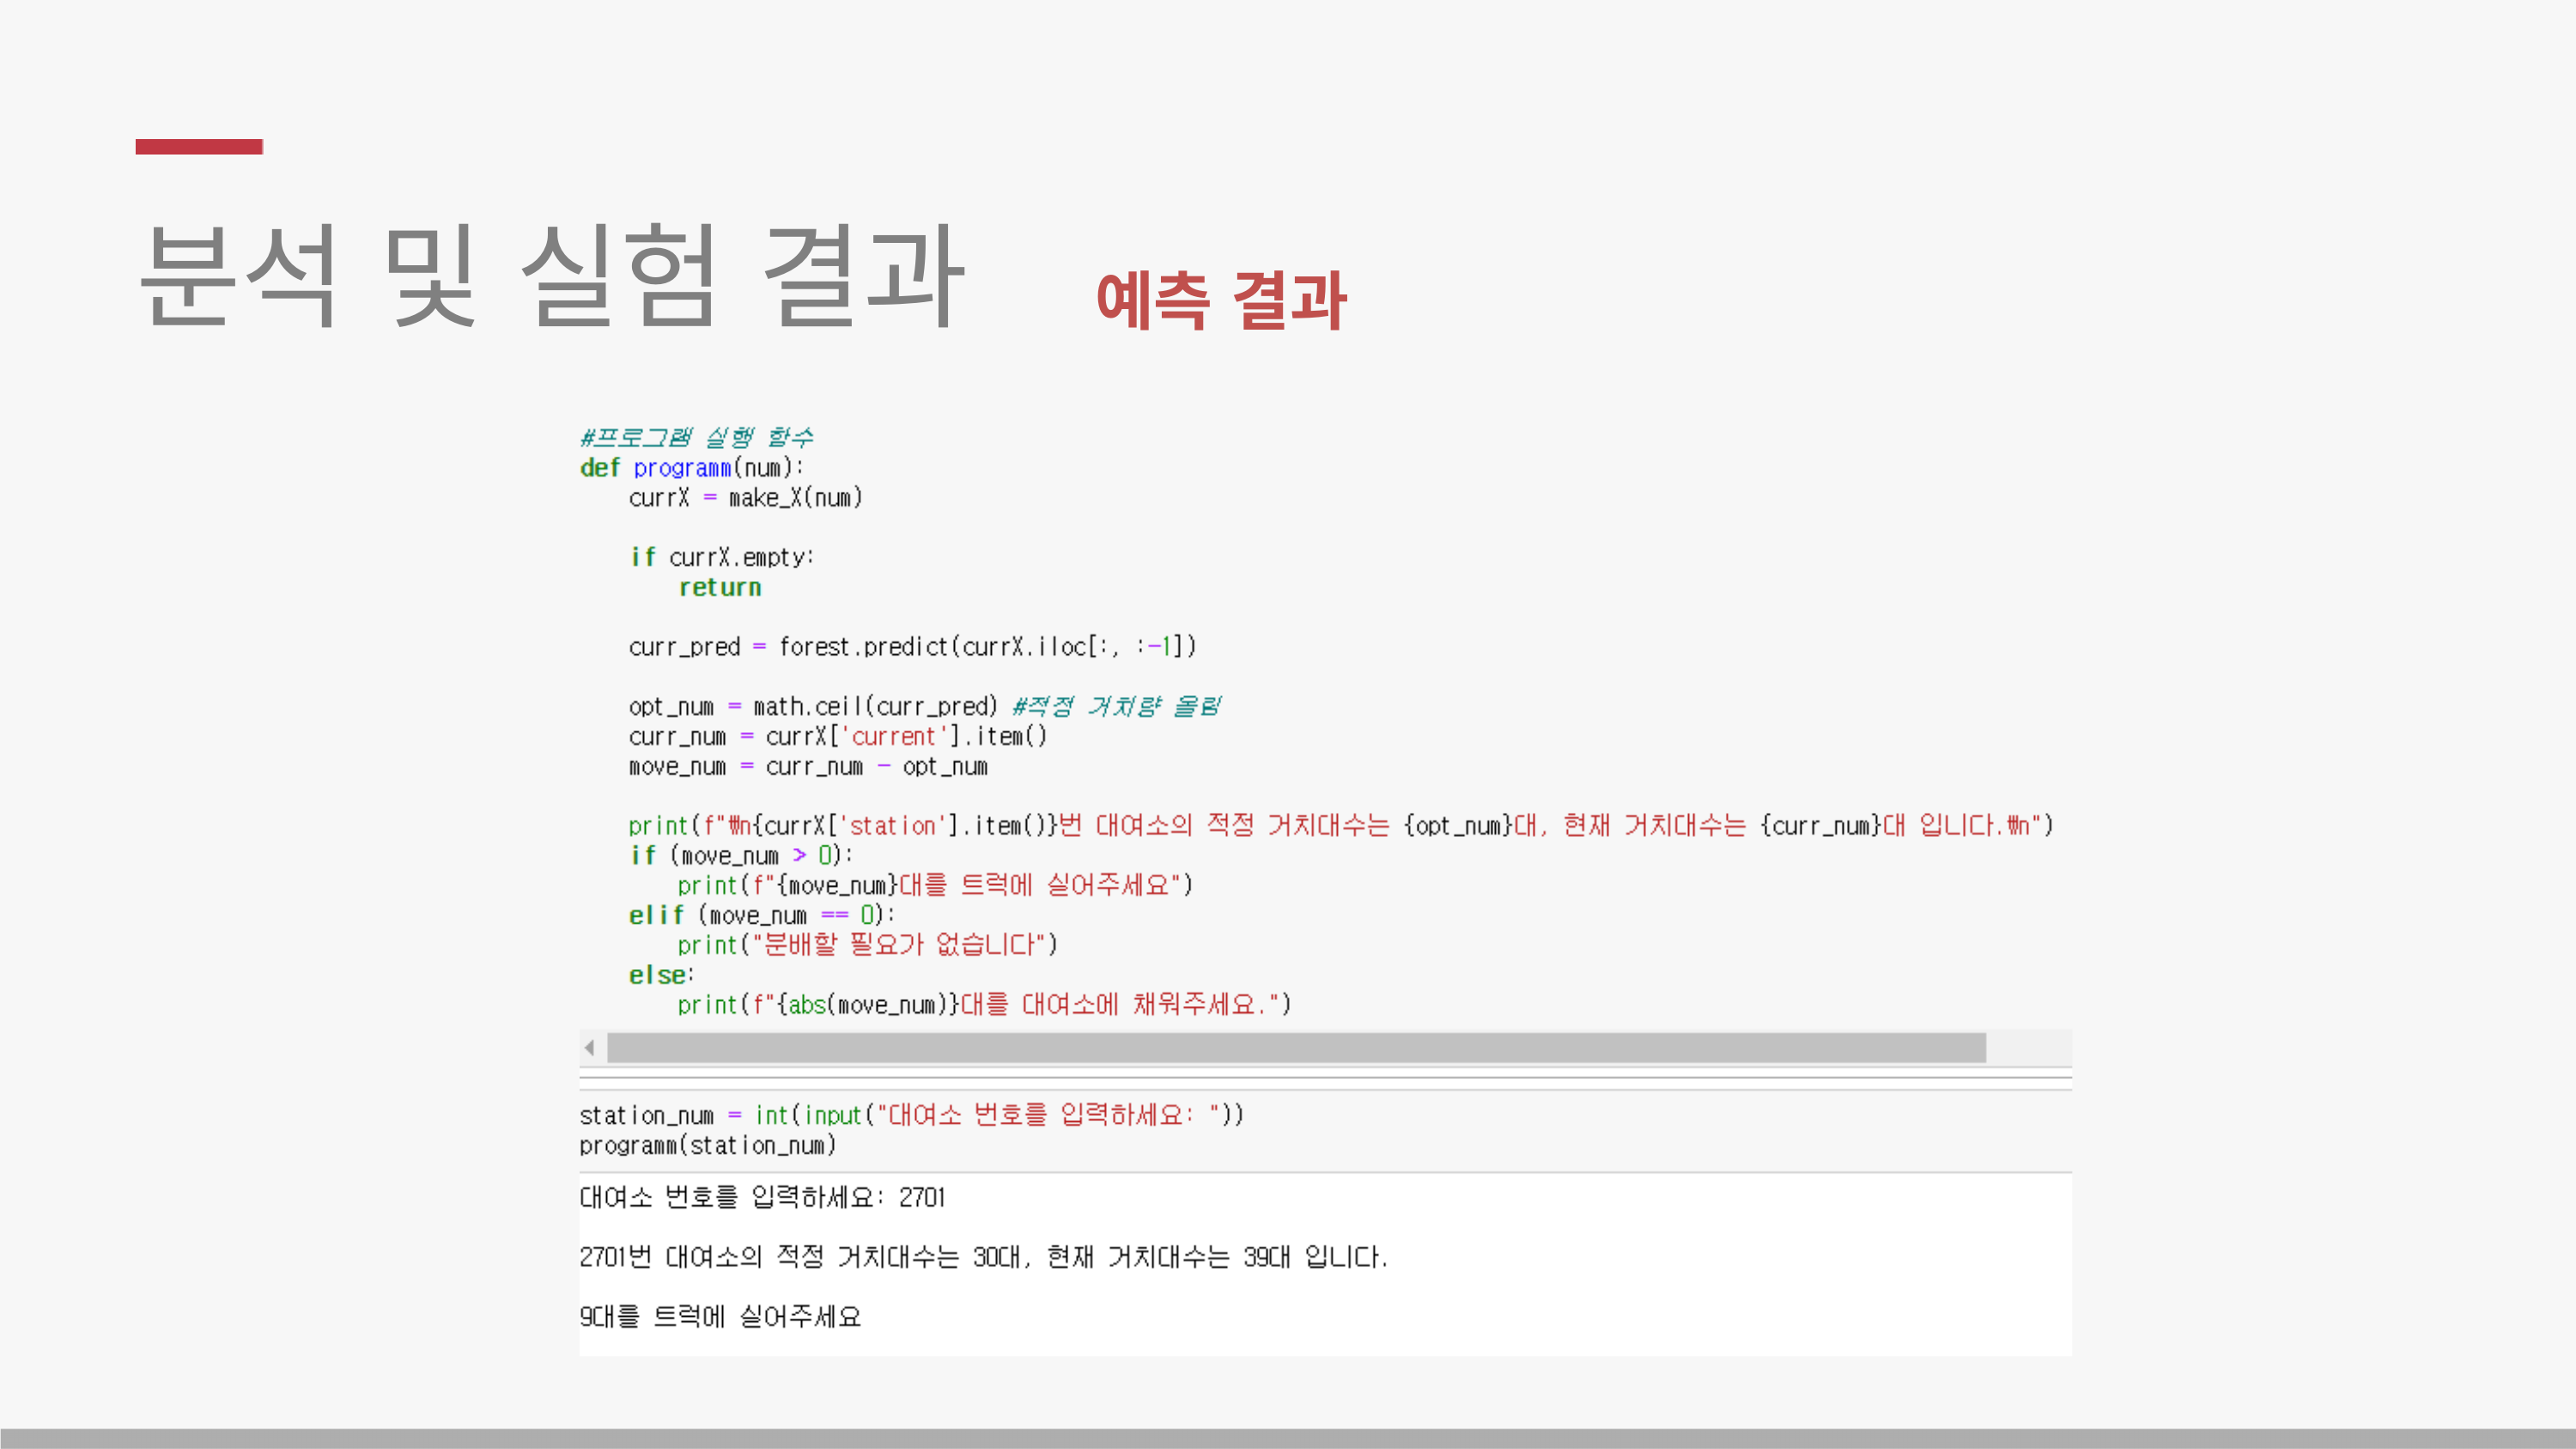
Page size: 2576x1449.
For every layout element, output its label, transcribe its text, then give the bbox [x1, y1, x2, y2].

text_box 분석 및 실험 결과 [136, 180, 1095, 342]
picture [136, 139, 264, 155]
picture [0, 1428, 2576, 1449]
picture [579, 414, 2073, 1357]
text_box 예측 결과 [1095, 177, 2054, 338]
